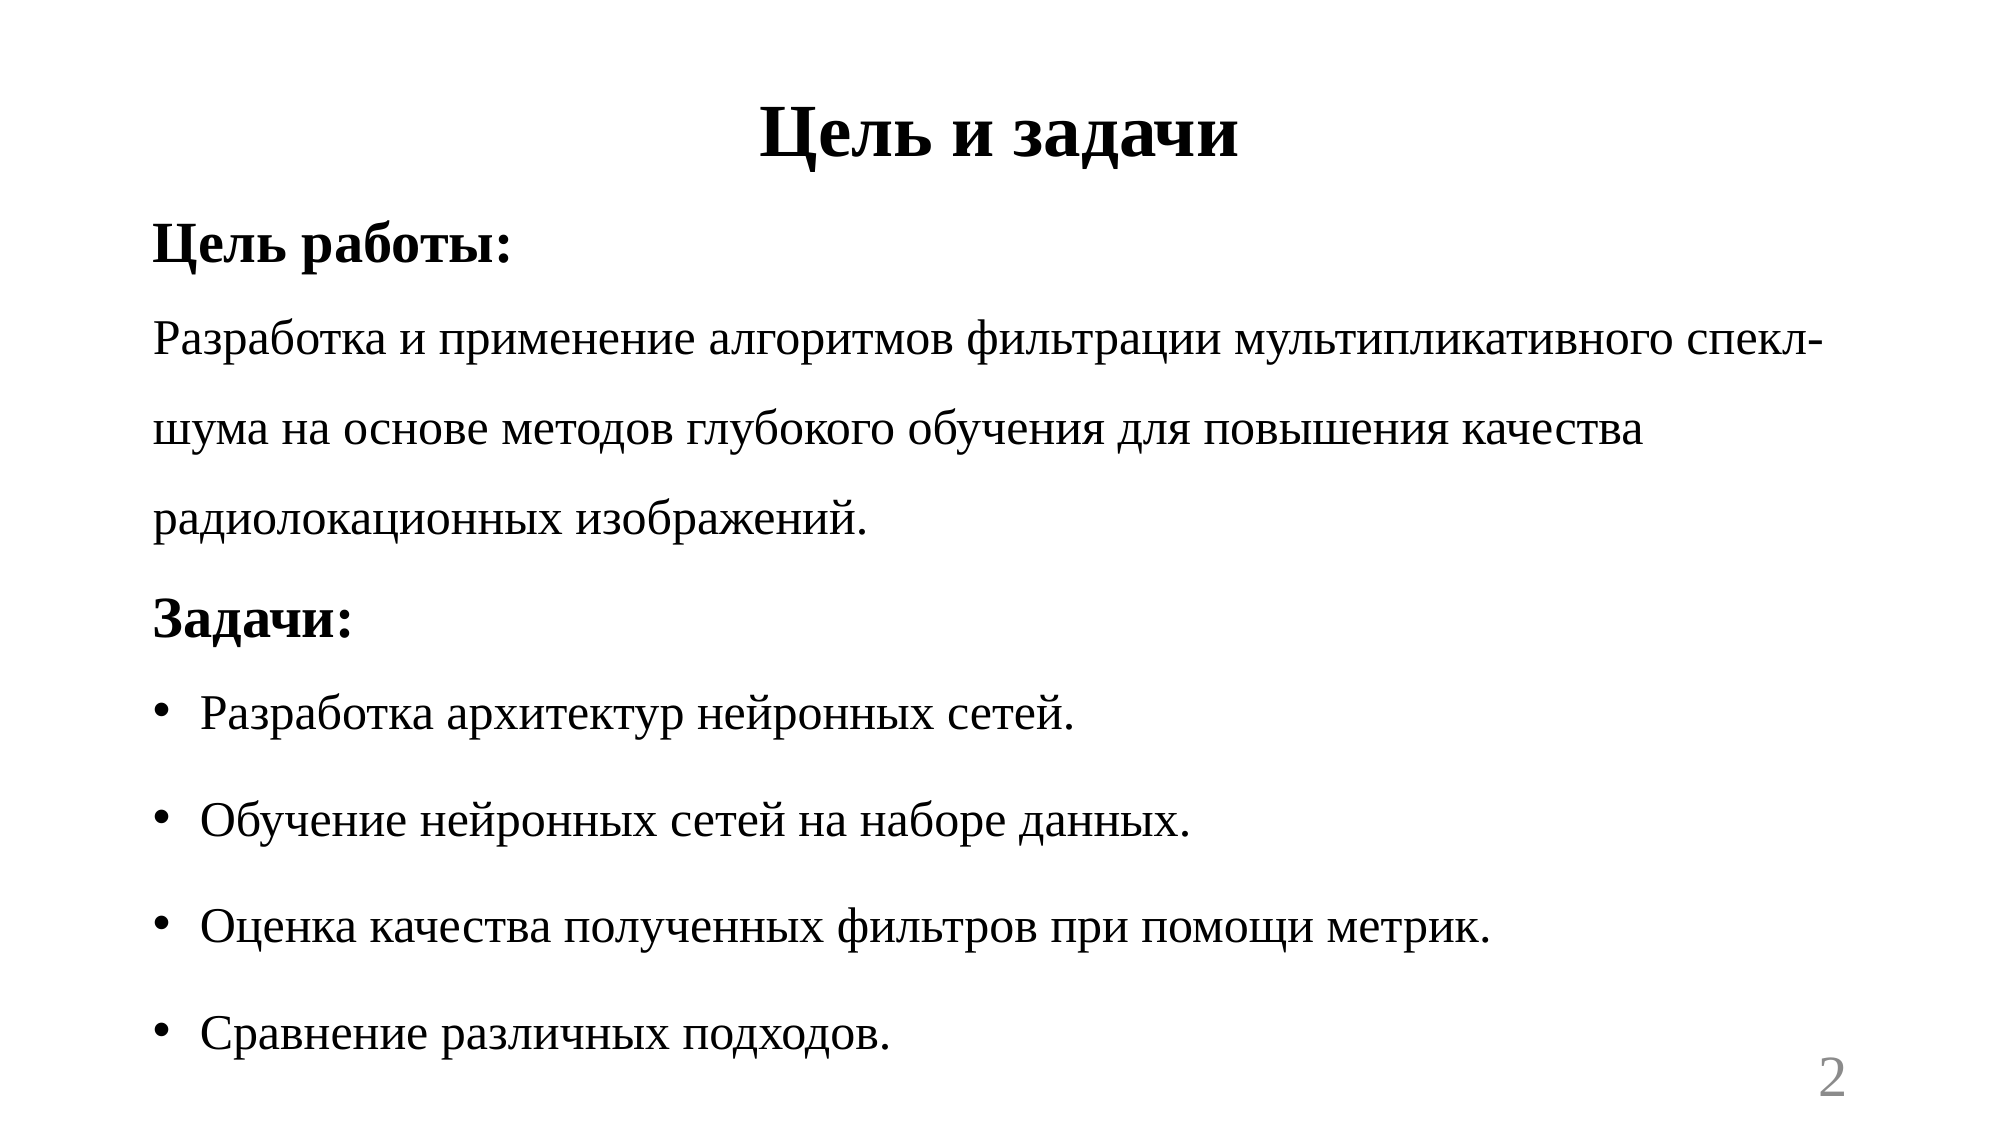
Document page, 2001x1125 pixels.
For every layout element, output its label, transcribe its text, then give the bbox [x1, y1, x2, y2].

slide_number 2 [1412, 1042, 1863, 1103]
text_box Цель работы: Разработка и применение алгоритмов фильтрации мультипликативного спекл-шума на основе методов глубокого обучения для повышения качества радиолокационных изображений. Задачи: Разработка архитектур нейронных сетей. Обучение нейронных сетей на наборе данных. Оценка качества полученных фильтров при помощи метрик. Сравнение различных подходов. [138, 162, 1863, 1067]
title Цель и задачи [174, 59, 1826, 162]
